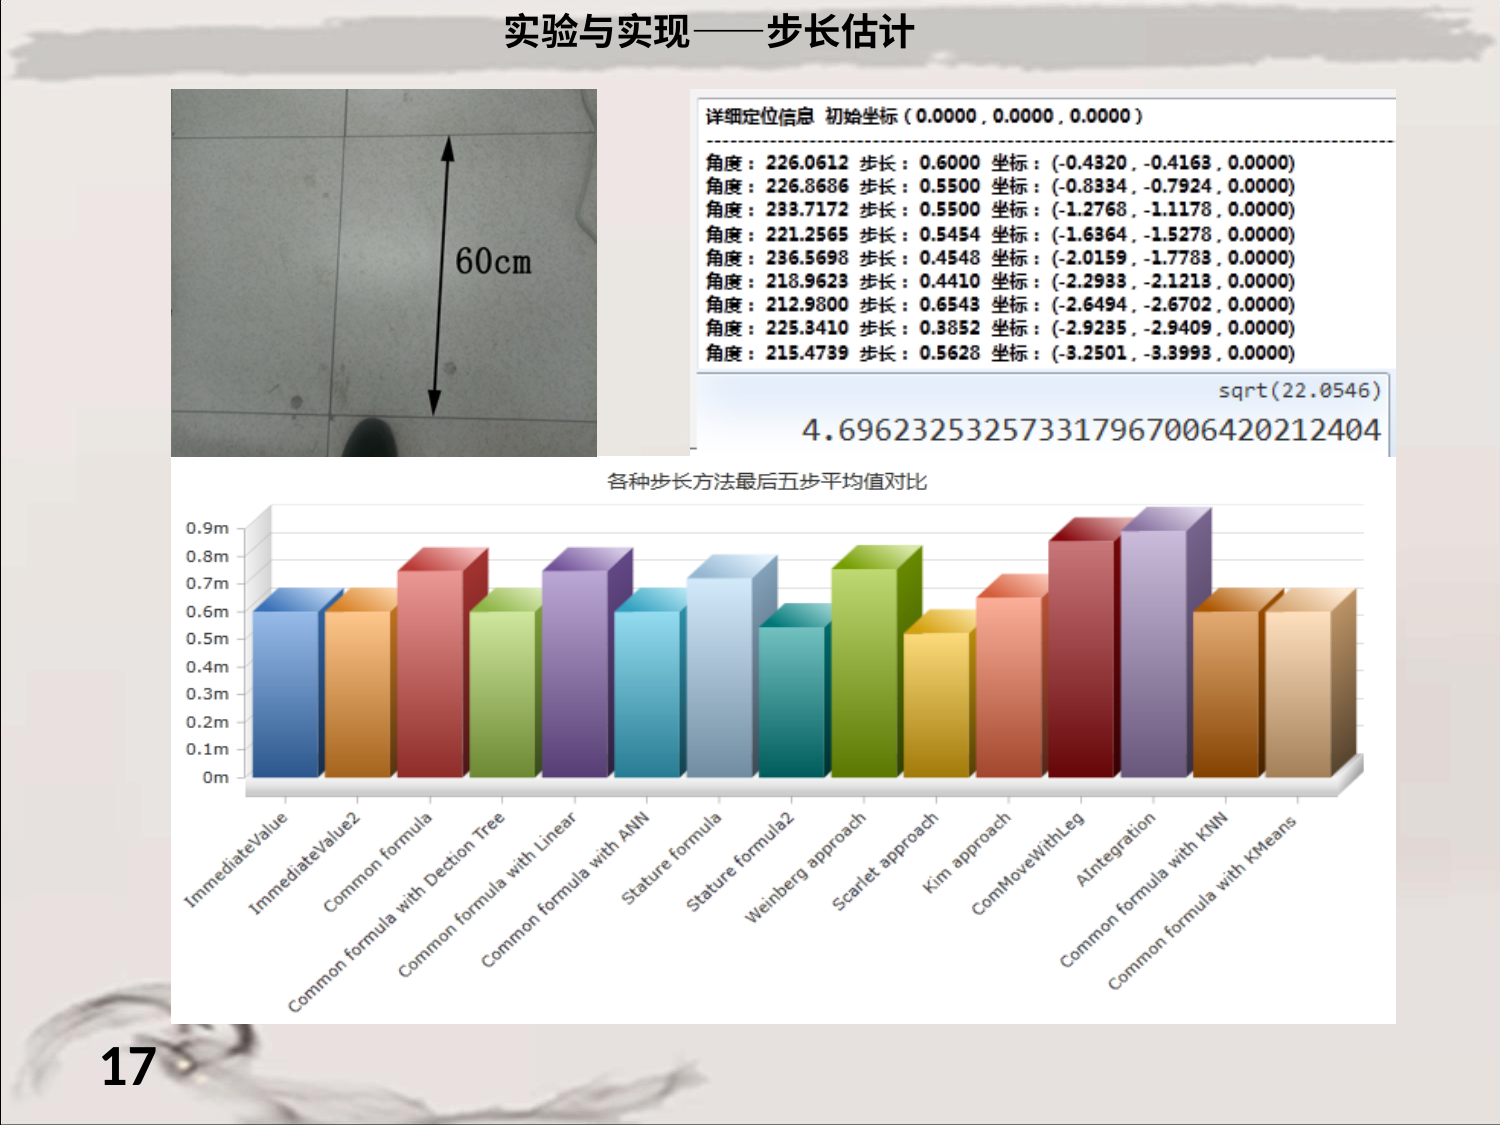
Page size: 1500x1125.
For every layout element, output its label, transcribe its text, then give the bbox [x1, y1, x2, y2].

text_box 17 [83, 1020, 219, 1105]
text_box 实验与实现——步长估计 [489, 0, 1253, 61]
picture [0, 0, 1500, 1125]
